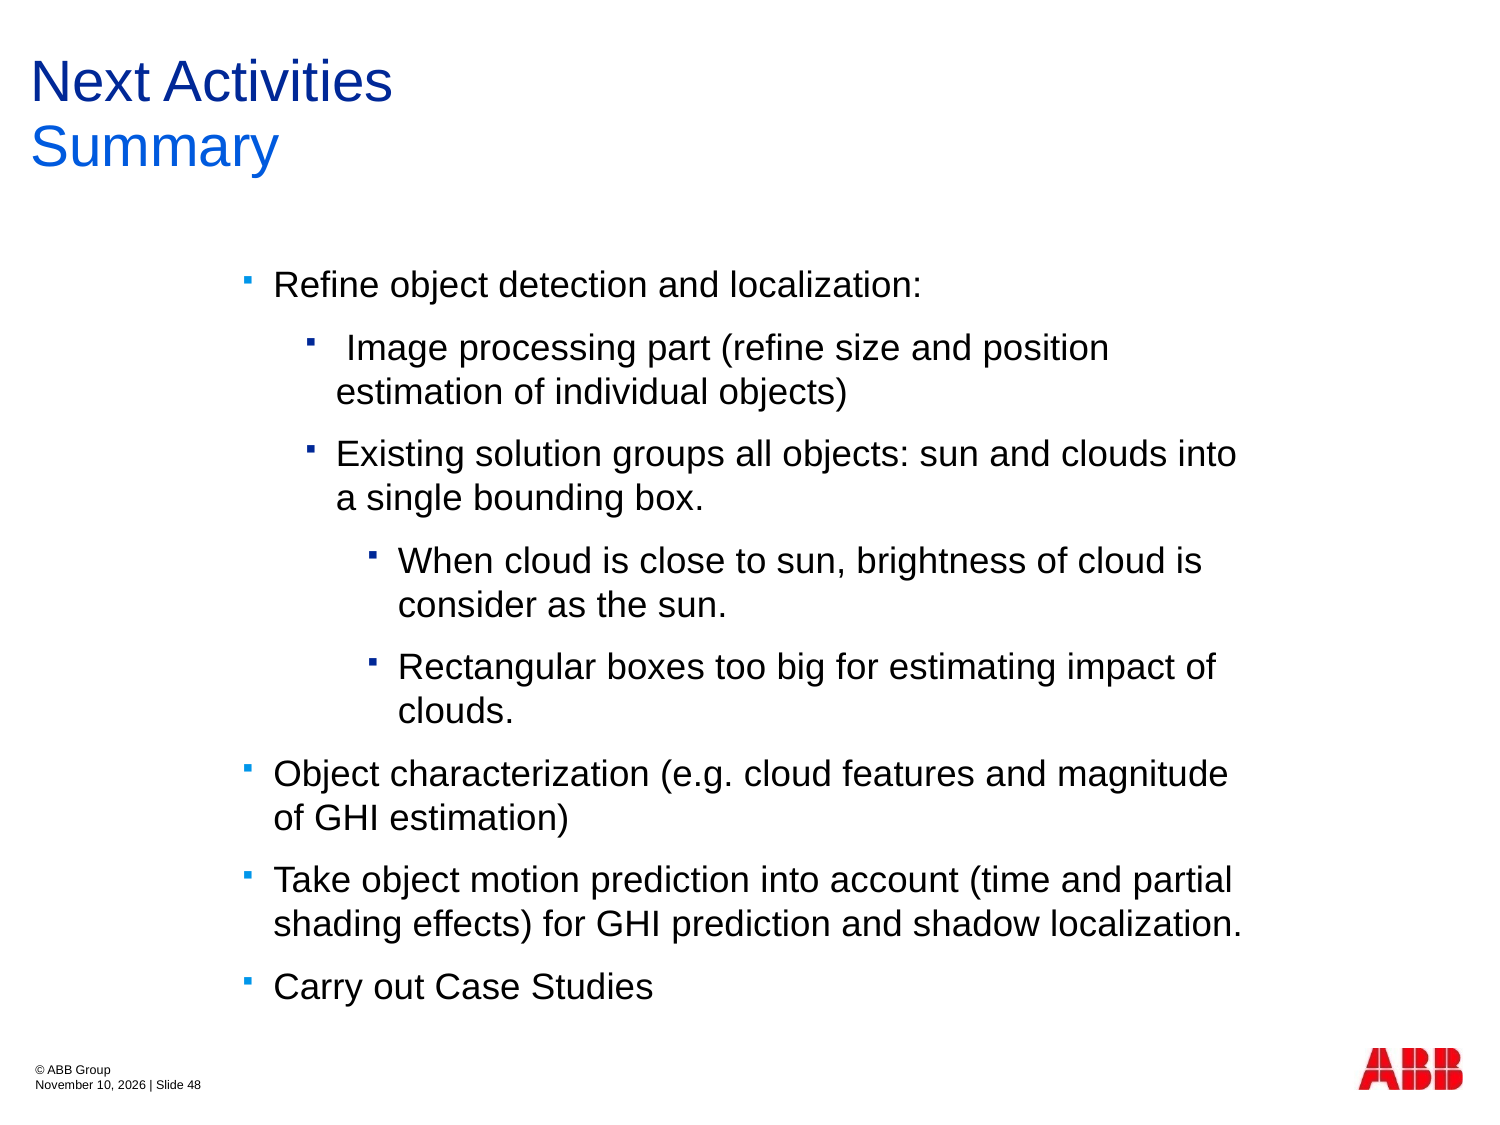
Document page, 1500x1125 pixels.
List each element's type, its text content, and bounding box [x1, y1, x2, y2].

picture [1352, 1048, 1463, 1090]
list Refine object detection and localization: Image processing part (refine size and position estimation of individual objects) Existing solution groups all objects: sun and clouds into a single bounding box. When cloud is close to sun, brightness of cloud is consider as the sun. Rectangular boxes too big for estimating impact of clouds. Object characterization (e.g. cloud features and magnitude of GHI estimation) Take object motion prediction into account (time and partial shading effects) for GHI prediction and shadow localization. Carry out Case Studies [242, 261, 1258, 1018]
title Next Activities [0, 0, 1500, 108]
list Summary [0, 108, 1500, 185]
